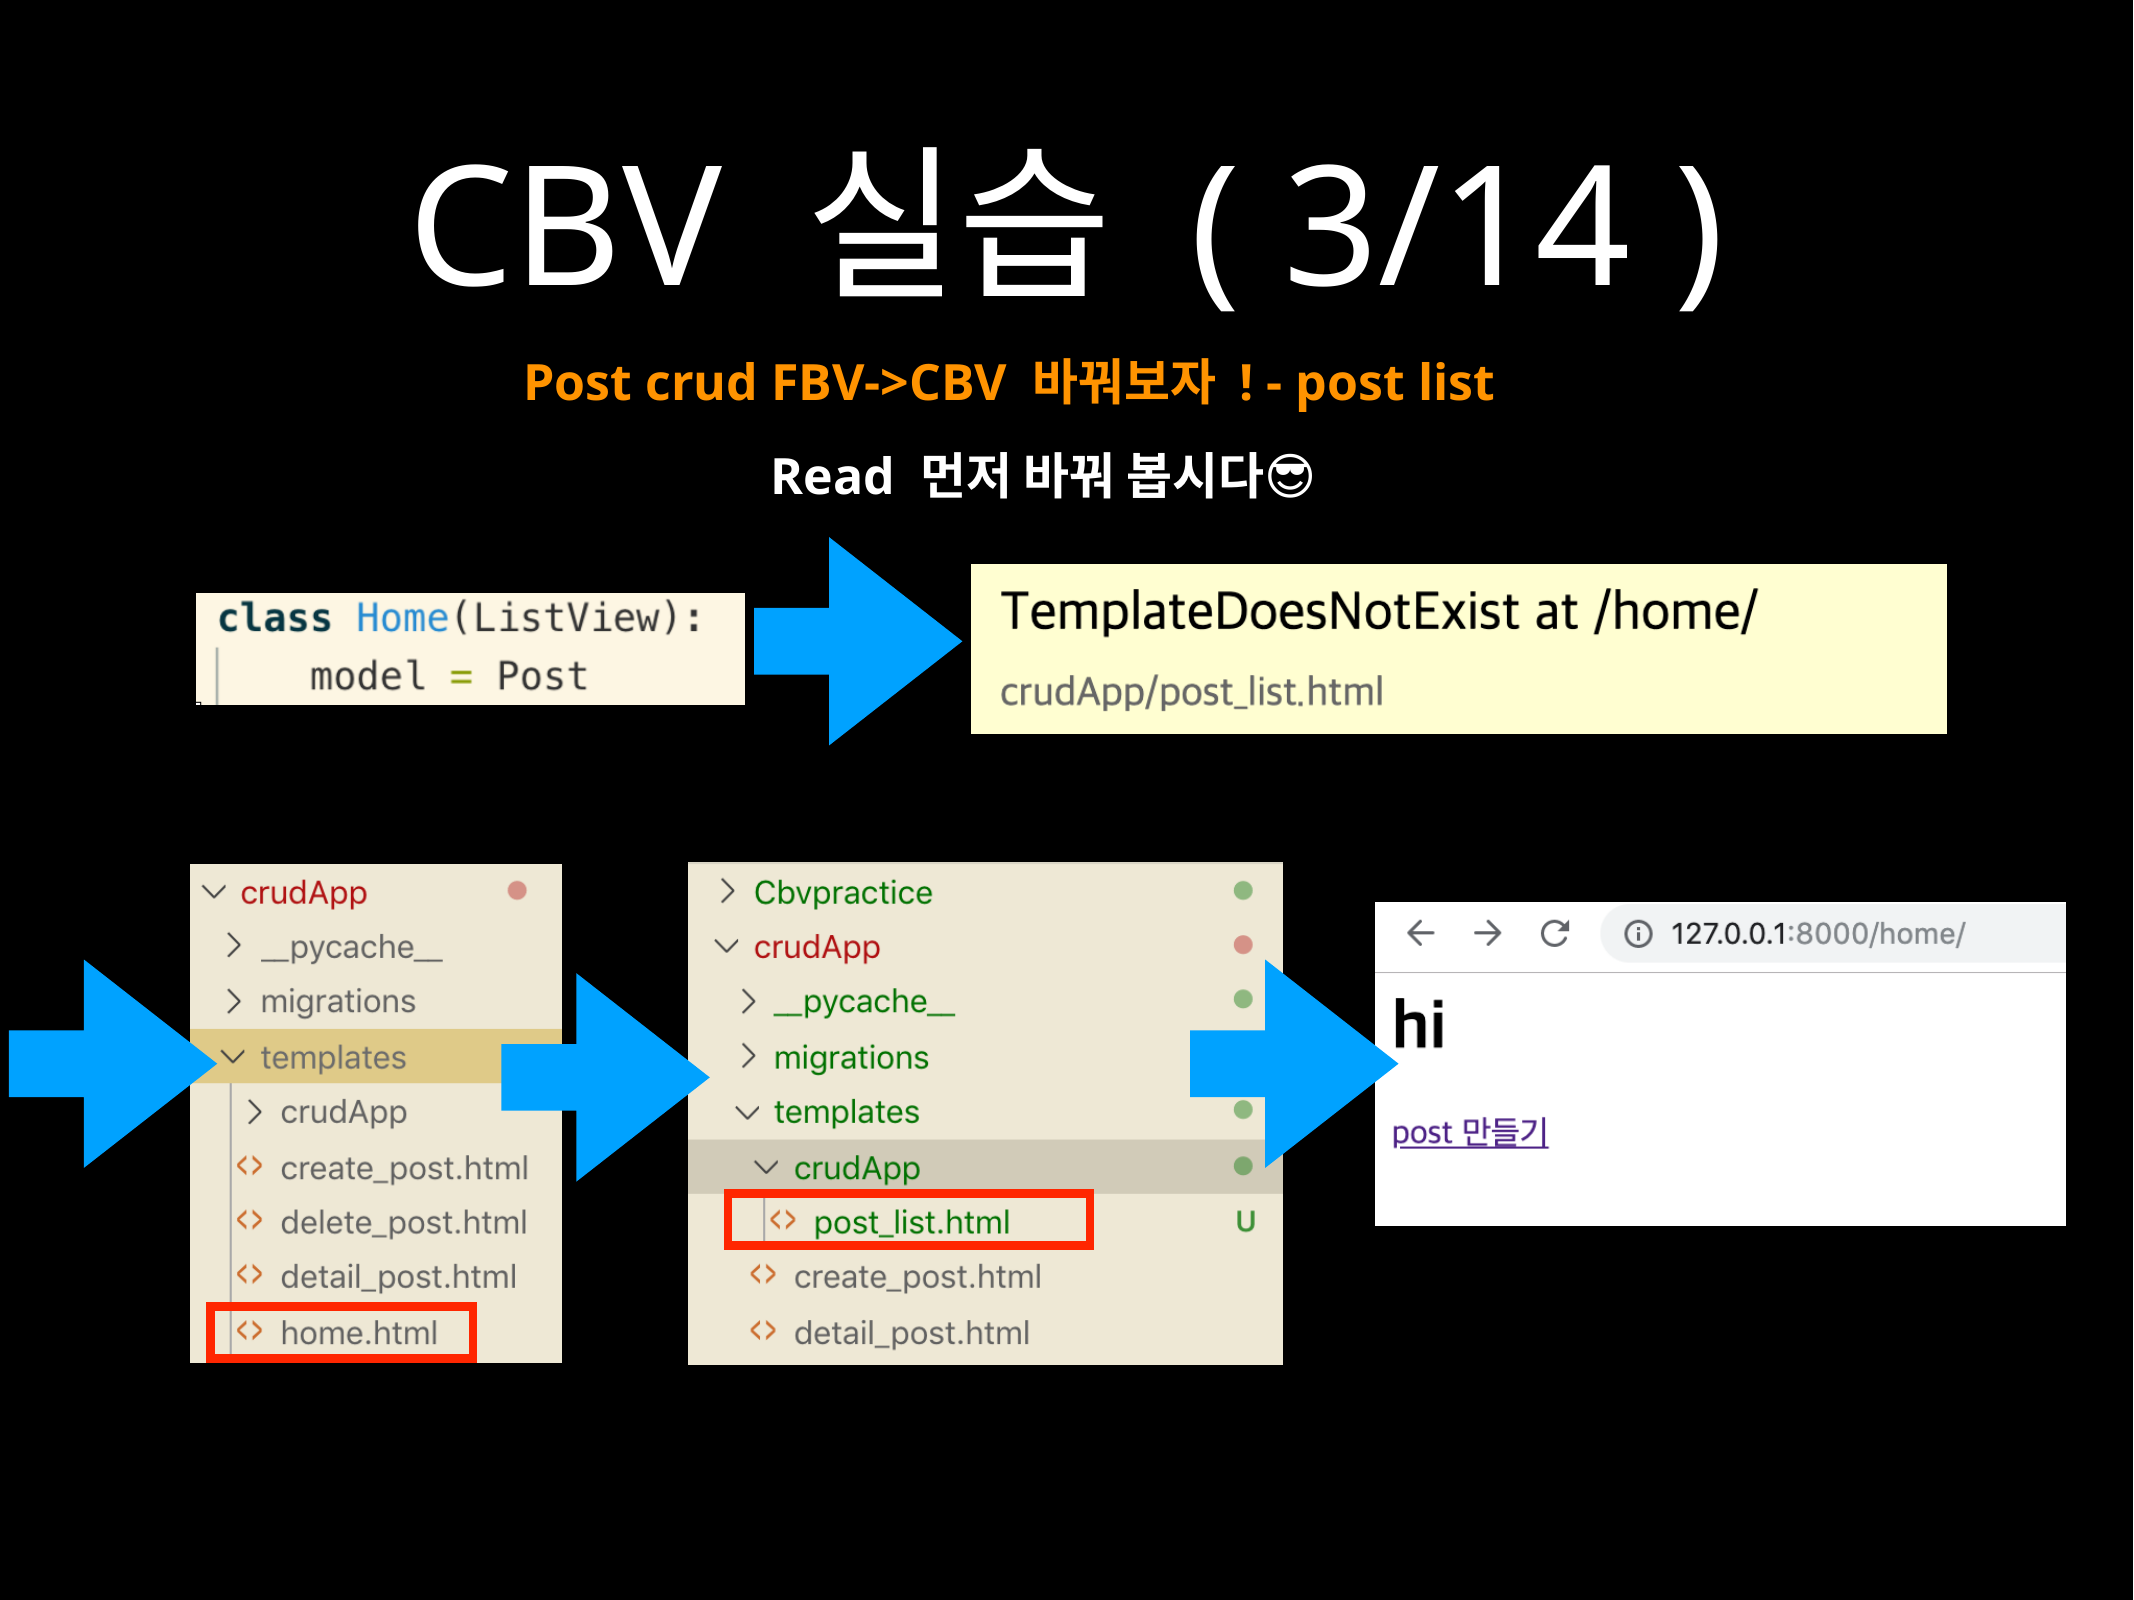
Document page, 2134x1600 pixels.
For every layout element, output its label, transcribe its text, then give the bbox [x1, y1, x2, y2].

title CBV 실습 ( 3/14 ) [155, 41, 1978, 397]
picture [971, 564, 1948, 734]
text_box [754, 537, 963, 746]
picture [190, 864, 562, 1363]
picture [196, 593, 745, 705]
picture [688, 861, 1283, 1365]
text_box Read 먼저 바꿔 봅시다😎 [762, 435, 1325, 513]
picture [1375, 901, 2066, 1226]
text_box [562, 973, 688, 1182]
text_box [8, 959, 190, 1168]
text_box [1283, 973, 1375, 1154]
text_box Post crud FBV->CBV 바꿔보자 ! - post list [515, 342, 1504, 419]
